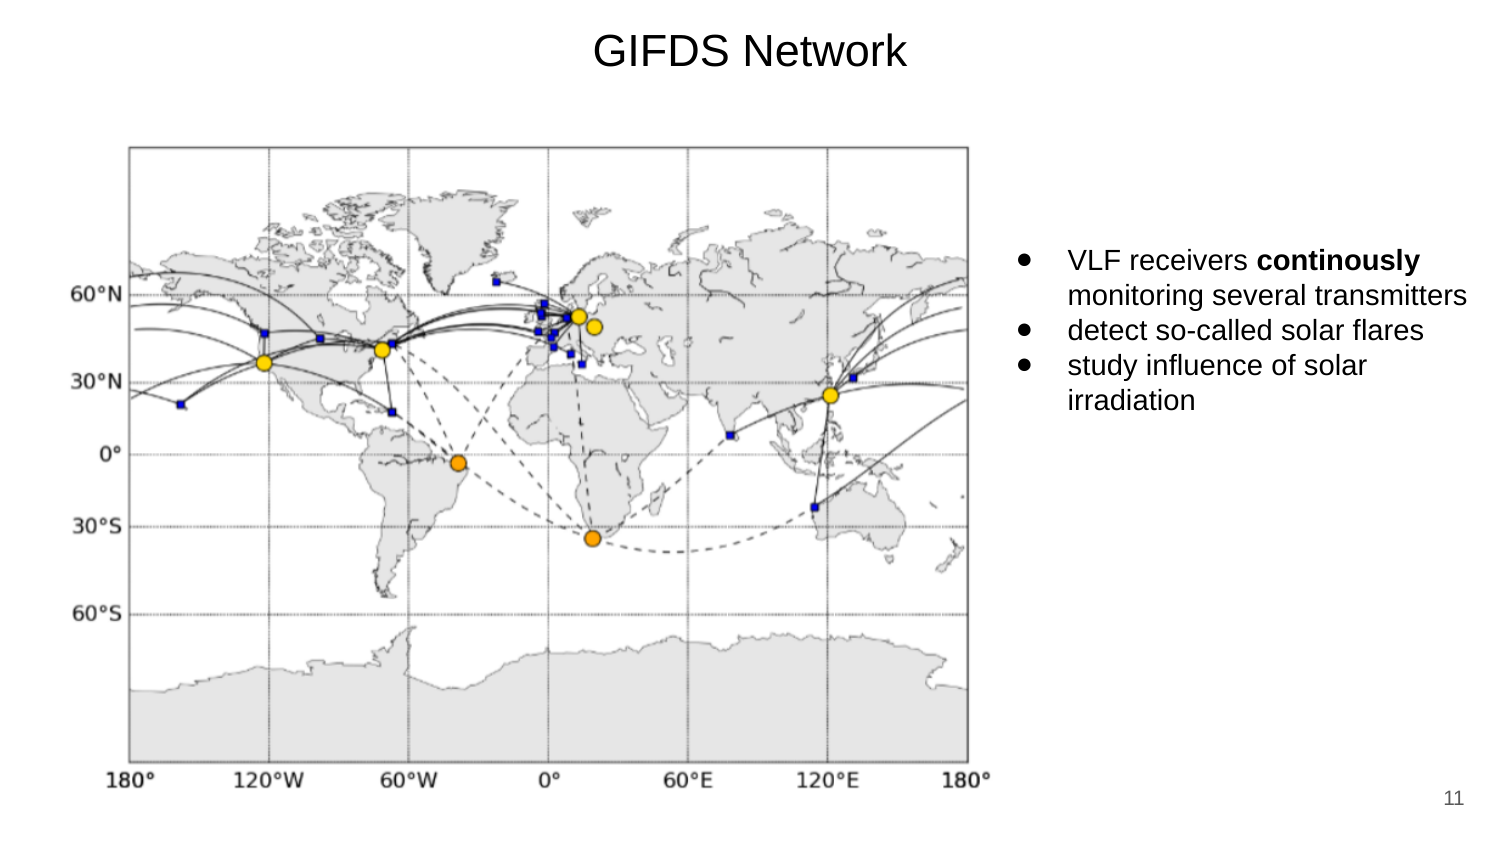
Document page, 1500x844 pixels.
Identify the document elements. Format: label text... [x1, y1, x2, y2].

slide_number 11 [1389, 764, 1480, 830]
text_box VLF receivers continously monitoring several transmitters detect so-called solar flares study influence of solar irradiation [1019, 226, 1500, 432]
picture [41, 96, 1014, 801]
title GIFDS Network [51, 6, 1449, 91]
